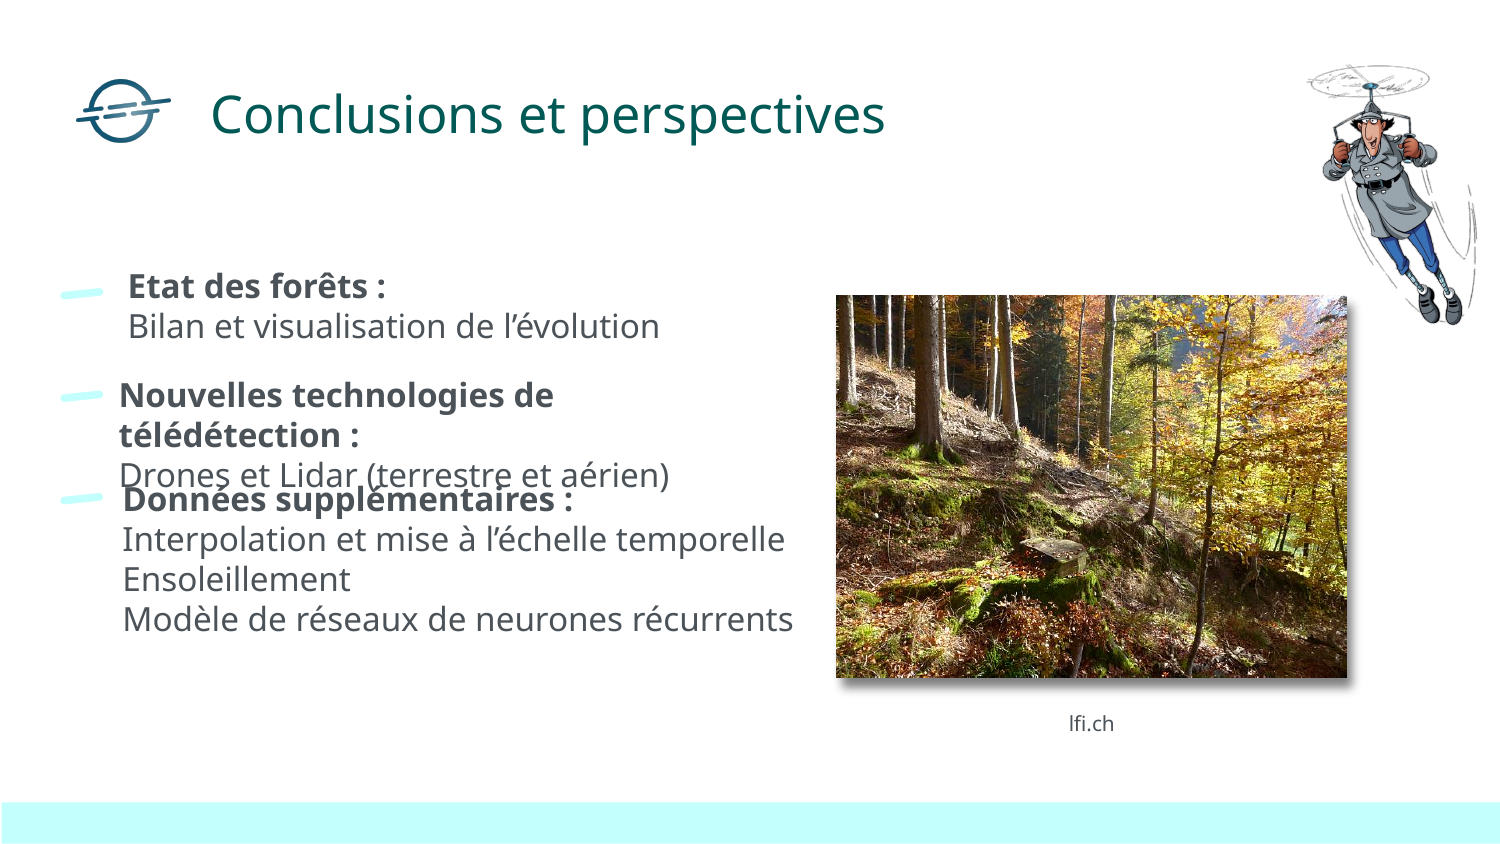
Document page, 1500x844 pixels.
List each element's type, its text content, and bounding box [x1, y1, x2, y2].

text_box [60, 493, 104, 505]
title Données supplémentaires : Interpolation et mise à l’échelle temporelle Ensoleillement Modèle de réseaux de neurones récurrents [107, 463, 813, 695]
picture [75, 78, 171, 143]
title Etat des forêts : Bilan et visualisation de l’évolution [112, 250, 781, 338]
text_box [1, 802, 1500, 844]
title Nouvelles technologies de télédétection : Drones et Lidar (terrestre et aérien) [103, 358, 817, 464]
picture [836, 49, 1496, 678]
title lfi.ch [836, 695, 1347, 748]
title Conclusions et perspectives [195, 66, 1068, 154]
text_box [60, 390, 103, 402]
text_box [60, 288, 104, 300]
